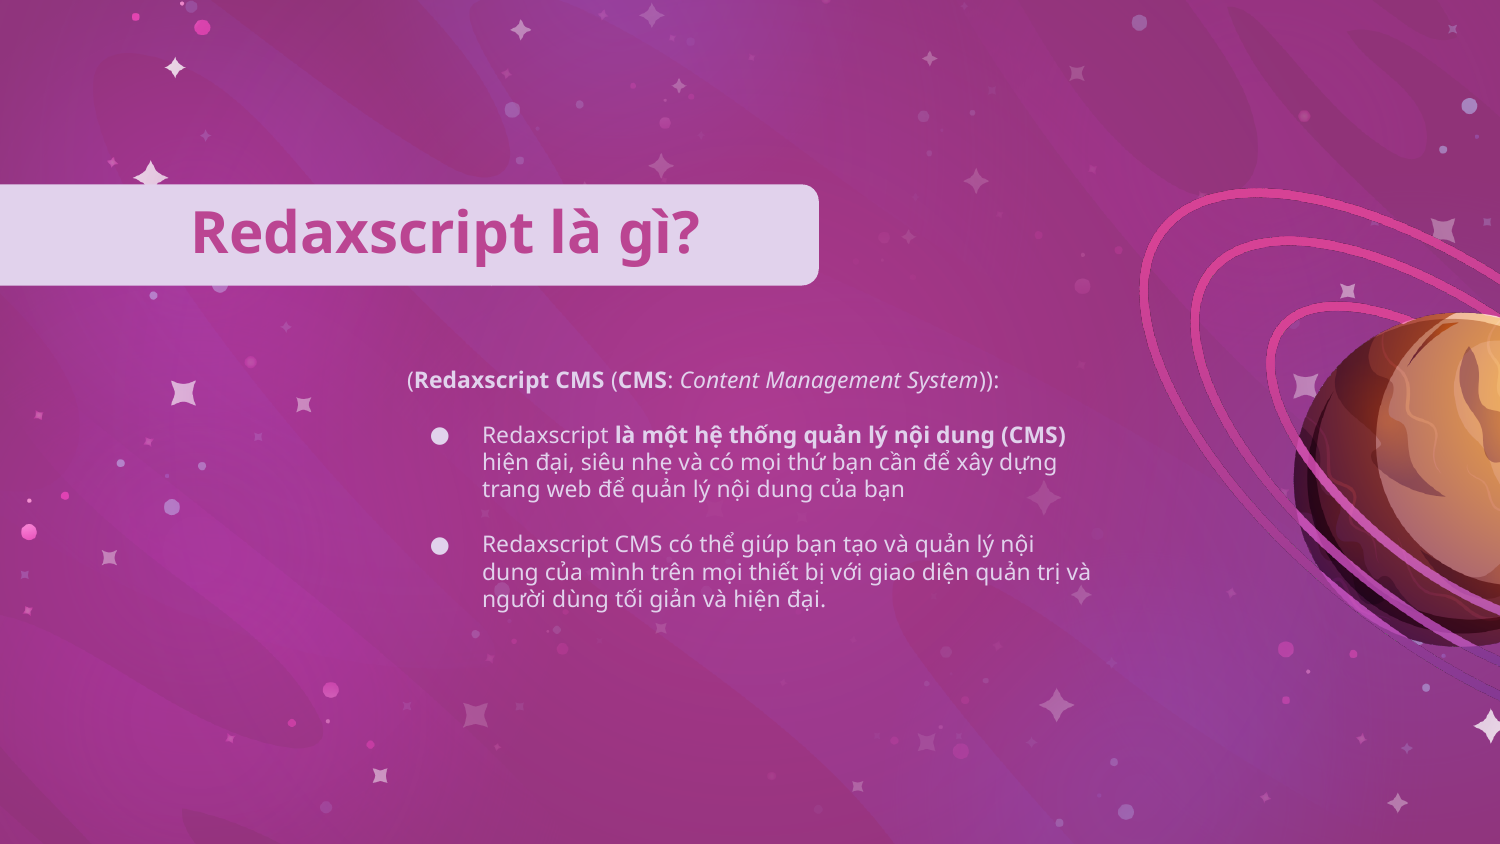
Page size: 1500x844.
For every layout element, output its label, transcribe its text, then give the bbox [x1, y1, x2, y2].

list (Redaxscript CMS (CMS: Content Management System)): Redaxscript là một hệ thống quản lý nội dung (CMS) hiện đại, siêu nhẹ và có mọi thứ bạn cần để xây dựng trang web để quản lý nội dung của bạn Redaxscript CMS có thể giúp bạn tạo và quản lý nội dung của mình trên mọi thiết bị với giao diện quản trị và người dùng tối giản và hiện đại. [392, 350, 1108, 737]
picture [0, 0, 1500, 844]
title Redaxscript là gì? [175, 203, 801, 351]
